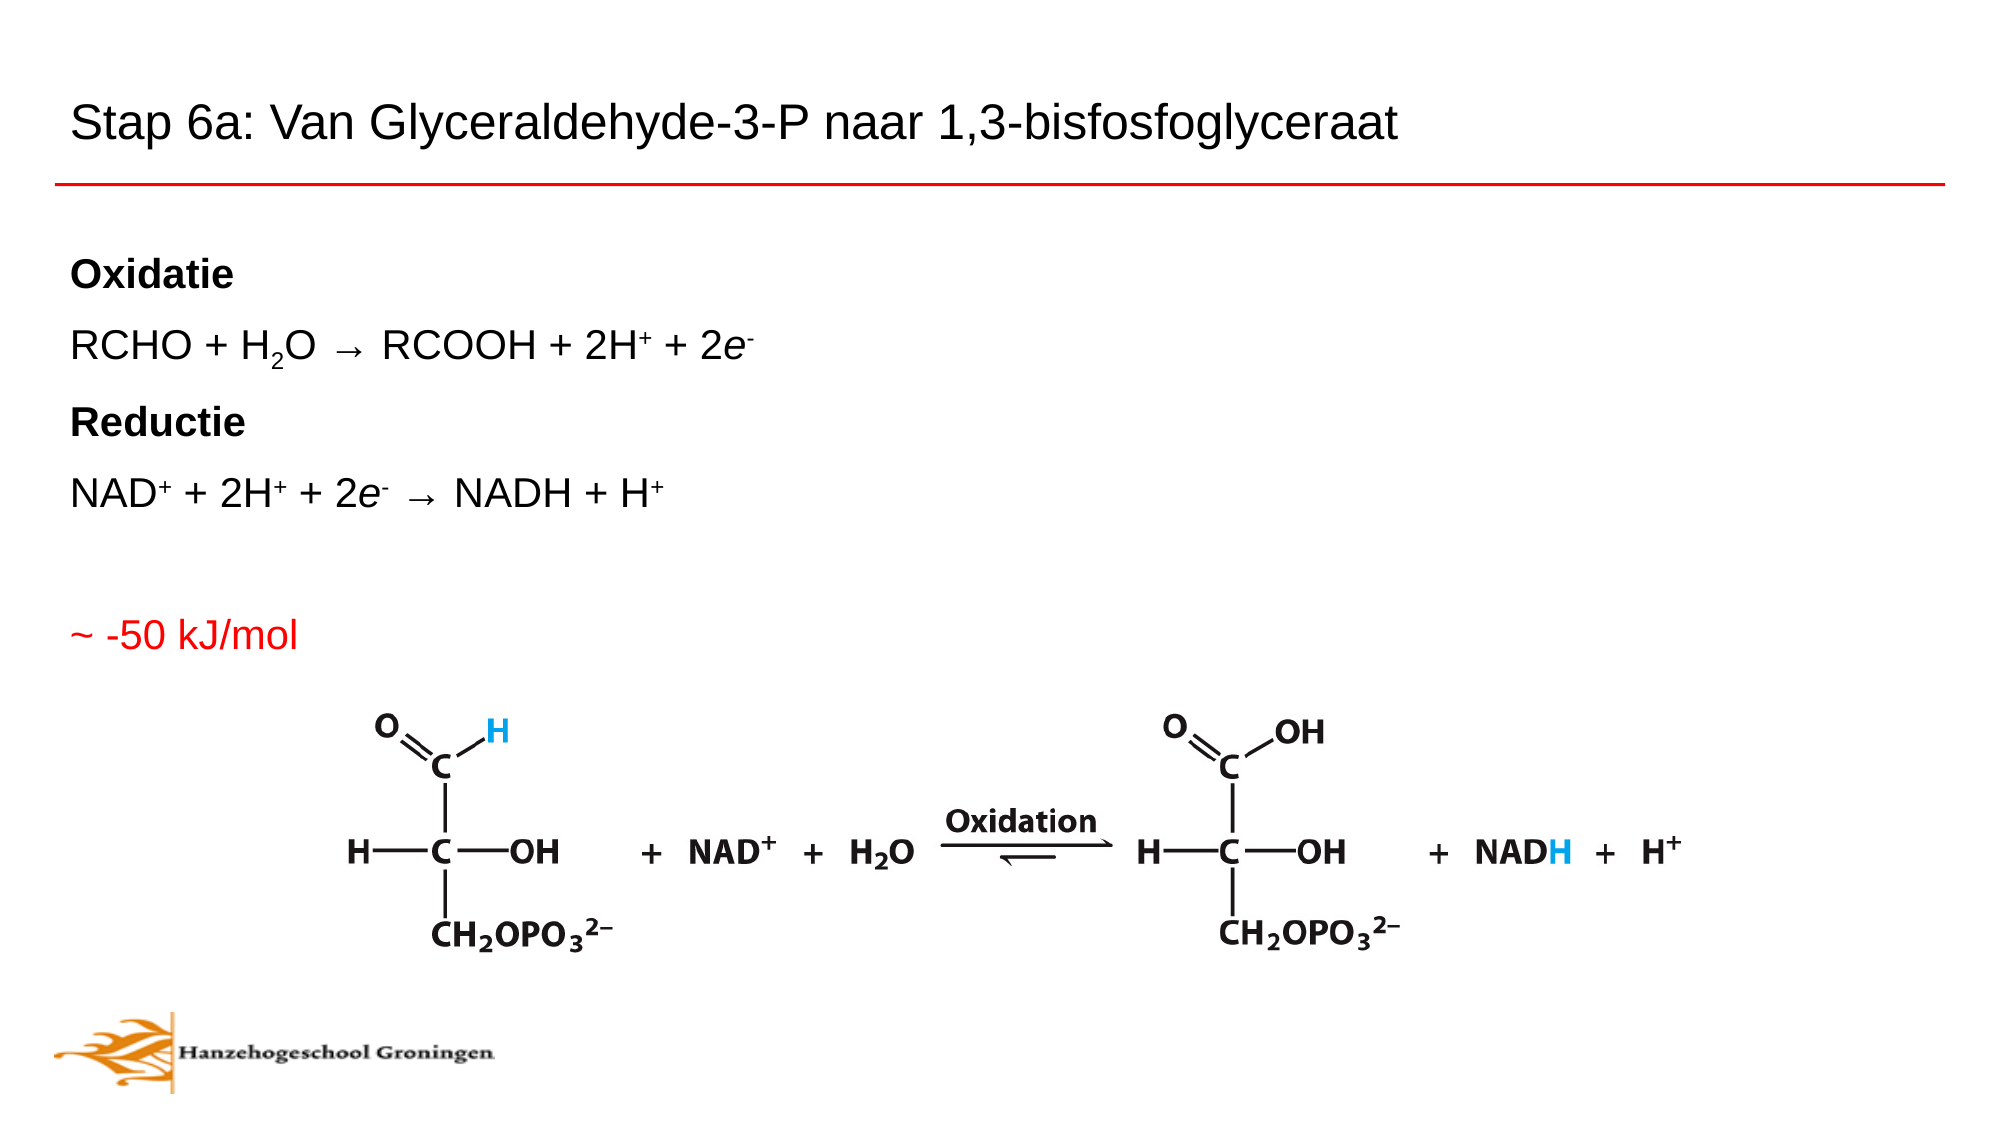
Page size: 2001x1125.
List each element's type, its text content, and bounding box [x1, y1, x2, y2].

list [338, 703, 1689, 1009]
title Stap 6a: Van Glyceraldehyde-3-P naar 1,3-bisfosfoglyceraat [54, 54, 1946, 185]
picture [54, 1012, 495, 1094]
text_box Oxidatie RCHO + H2O → RCOOH + 2H+ + 2e- Reductie NAD+ + 2H+ + 2e- → NADH + H+ ~ -50 kJ/mol [54, 239, 1405, 982]
